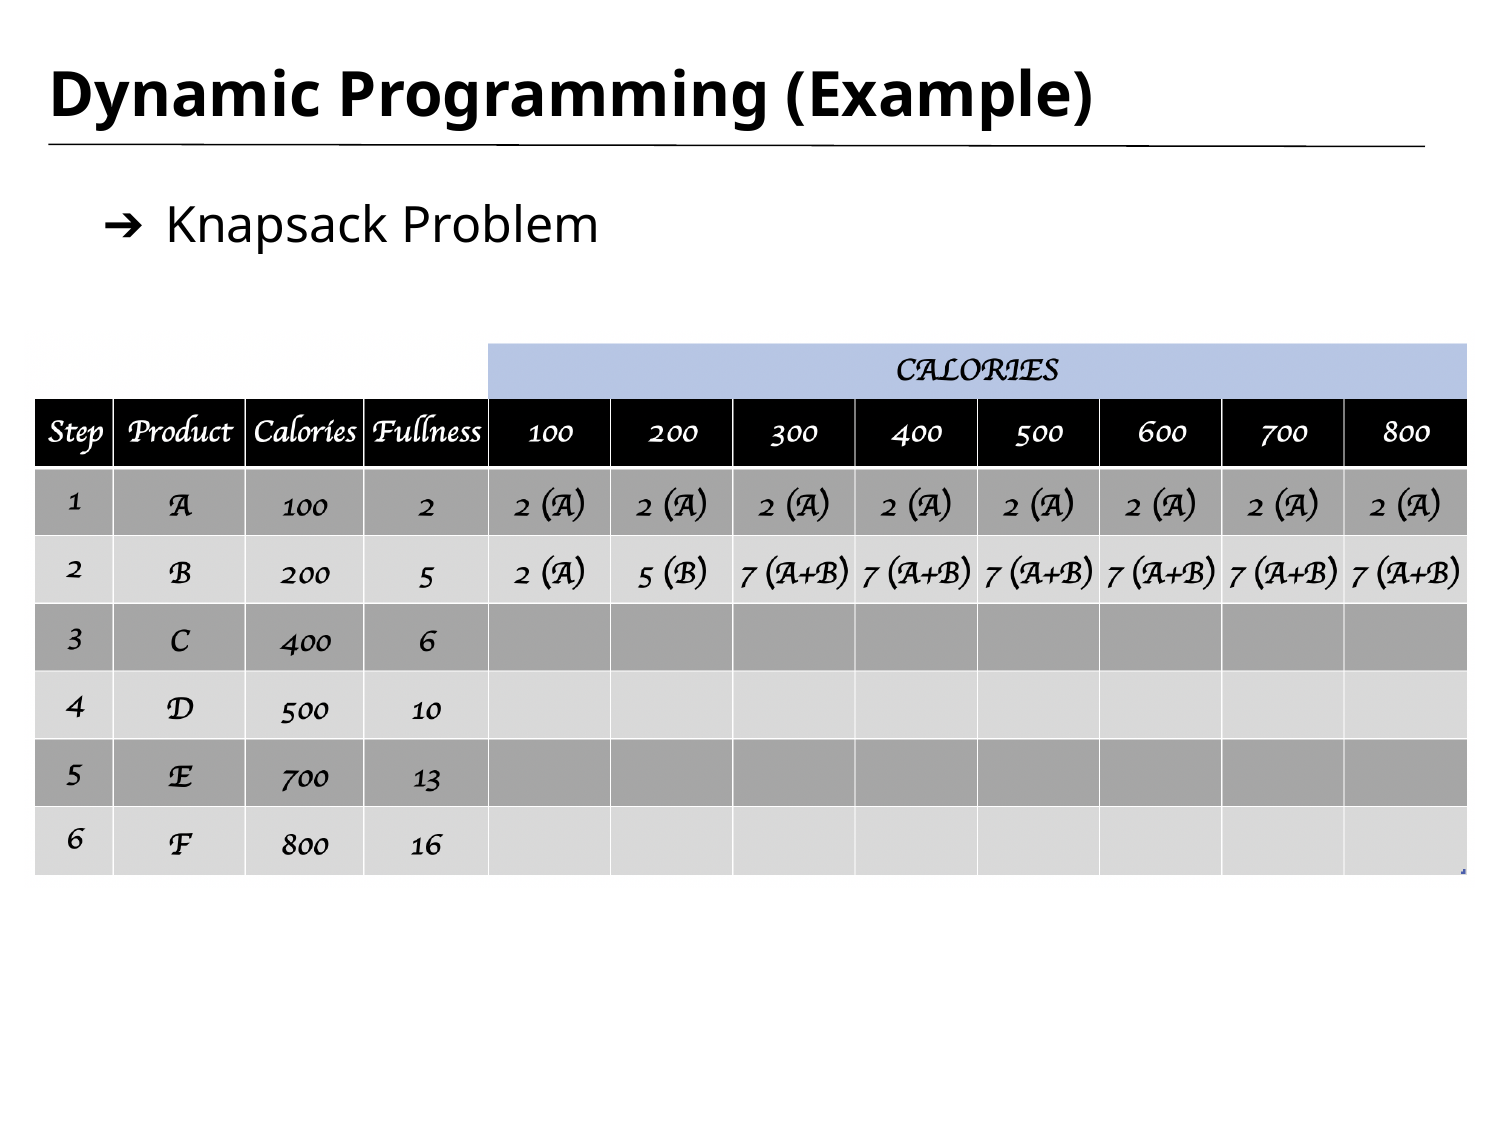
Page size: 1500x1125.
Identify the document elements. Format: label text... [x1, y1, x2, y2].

title Dynamic Programming (Example) [33, 32, 1384, 145]
picture [24, 330, 1476, 889]
list Knapsack Problem [75, 177, 1425, 306]
